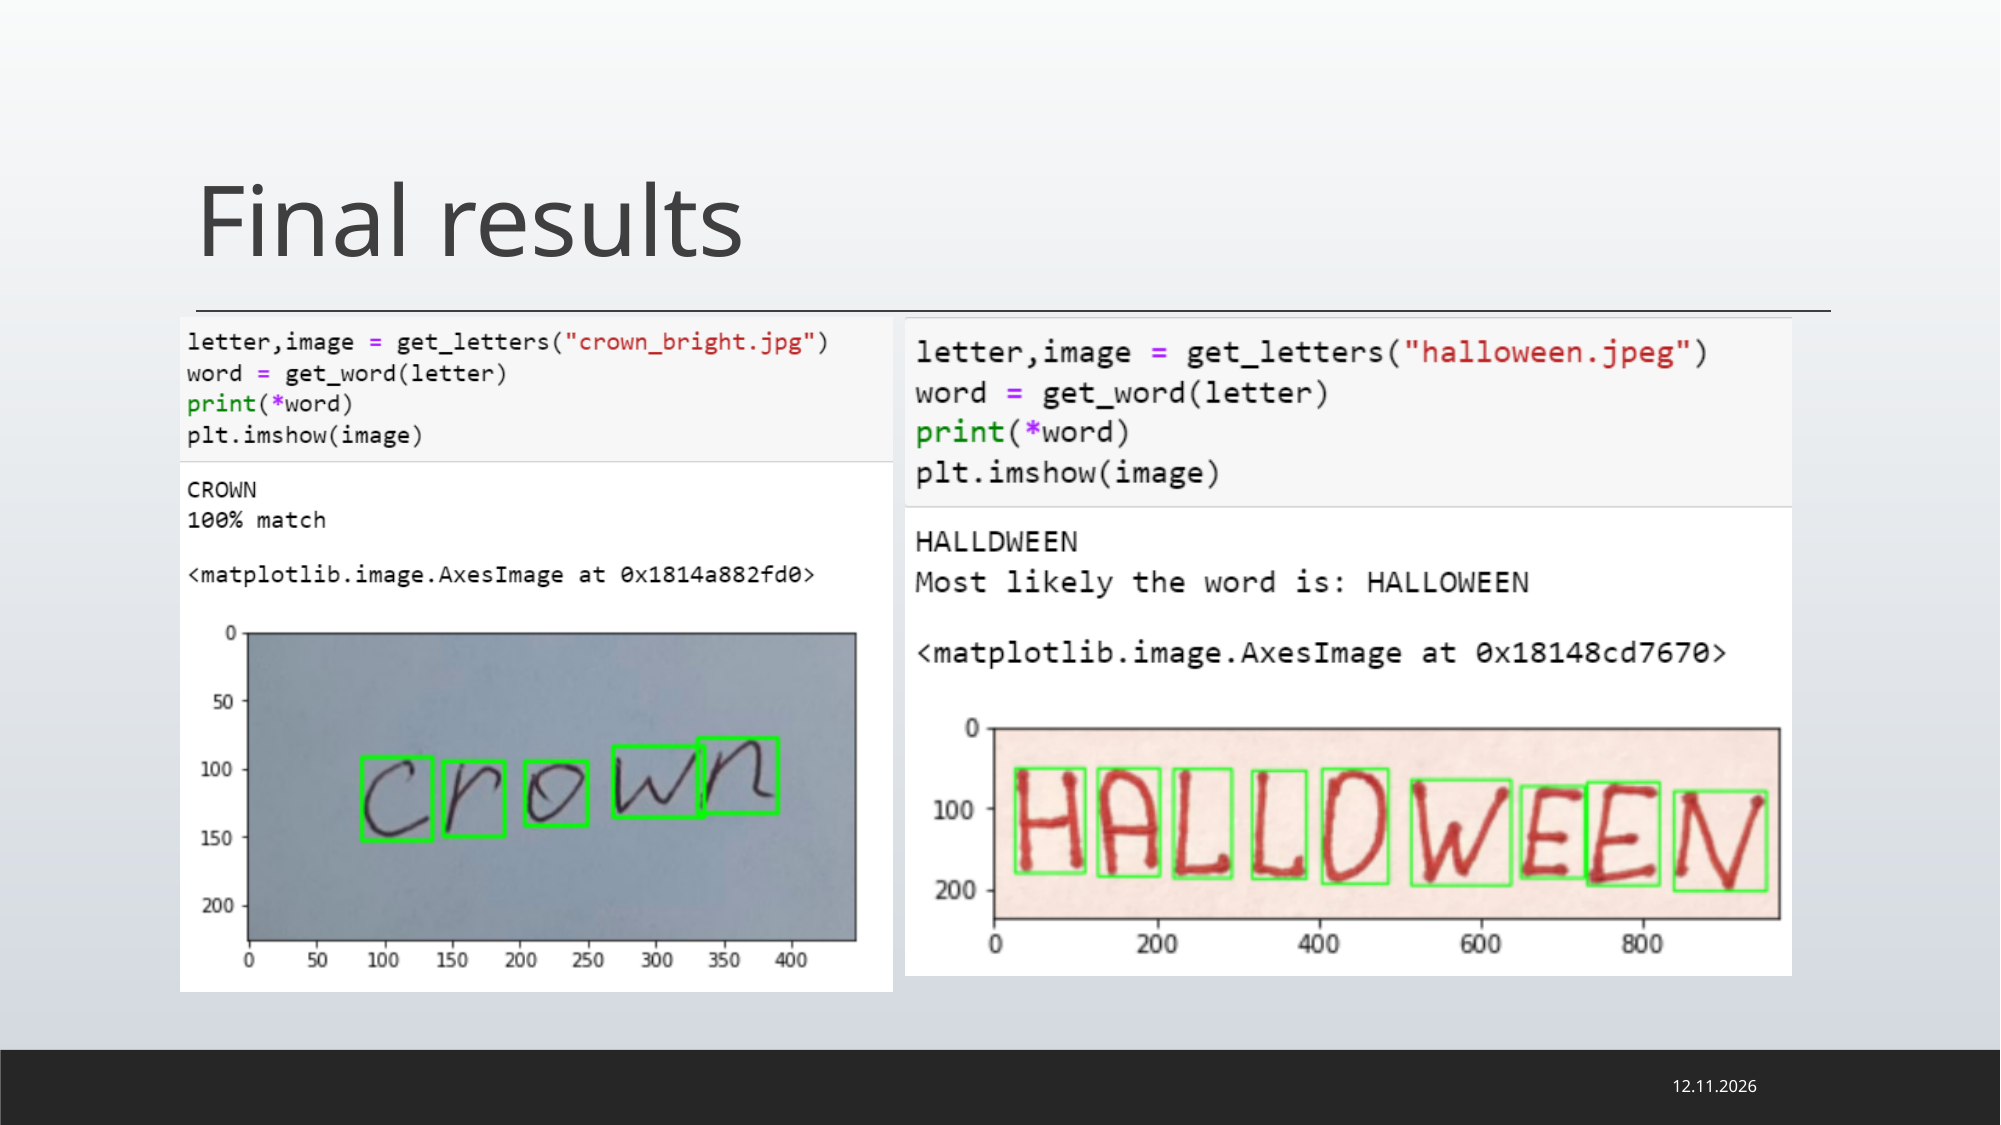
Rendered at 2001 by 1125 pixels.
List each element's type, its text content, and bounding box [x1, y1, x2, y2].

picture [179, 317, 893, 992]
title Final results [180, 47, 1830, 285]
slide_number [1348, 1057, 1773, 1118]
picture [904, 317, 1792, 976]
